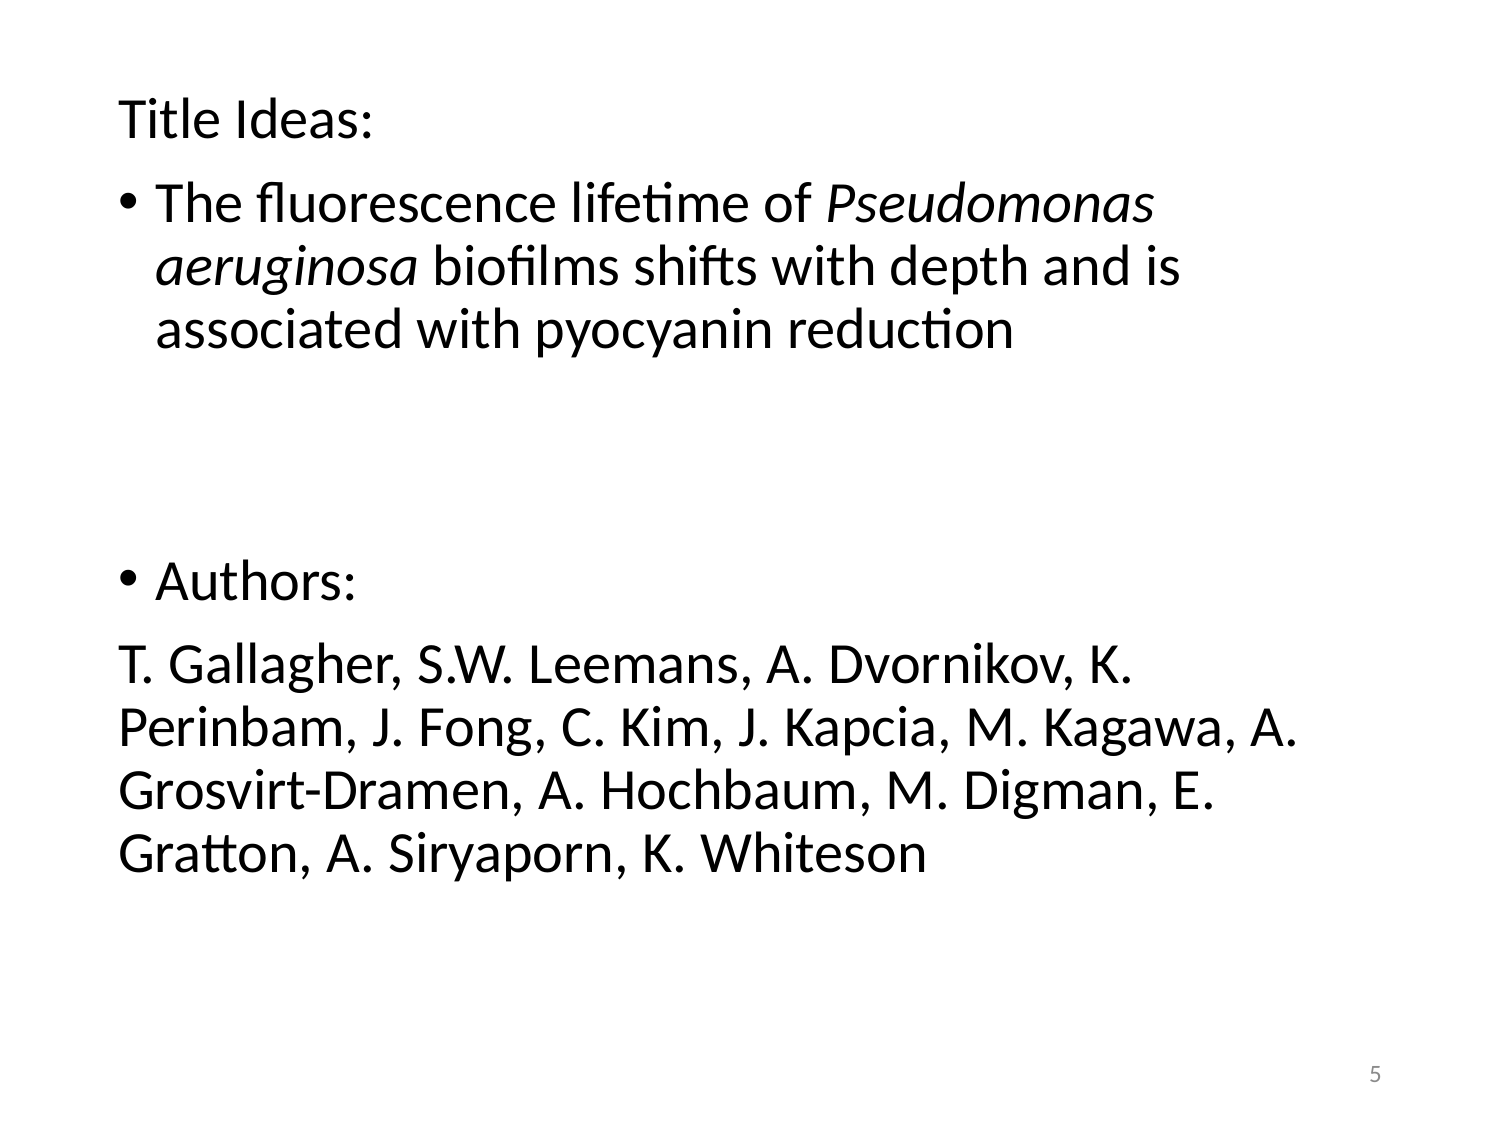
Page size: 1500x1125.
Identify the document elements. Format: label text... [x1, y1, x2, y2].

list Title Ideas: The fluorescence lifetime of Pseudomonas aeruginosa biofilms shifts with depth and is associated with pyocyanin reduction Authors: T. Gallagher, S.W. Leemans, A. Dvornikov, K. Perinbam, J. Fong, C. Kim, J. Kapcia, M. Kagawa, A. Grosvirt-Dramen, A. Hochbaum, M. Digman, E. Gratton, A. Siryaporn, K. Whiteson [103, 81, 1397, 1014]
slide_number 5 [1059, 1042, 1397, 1103]
